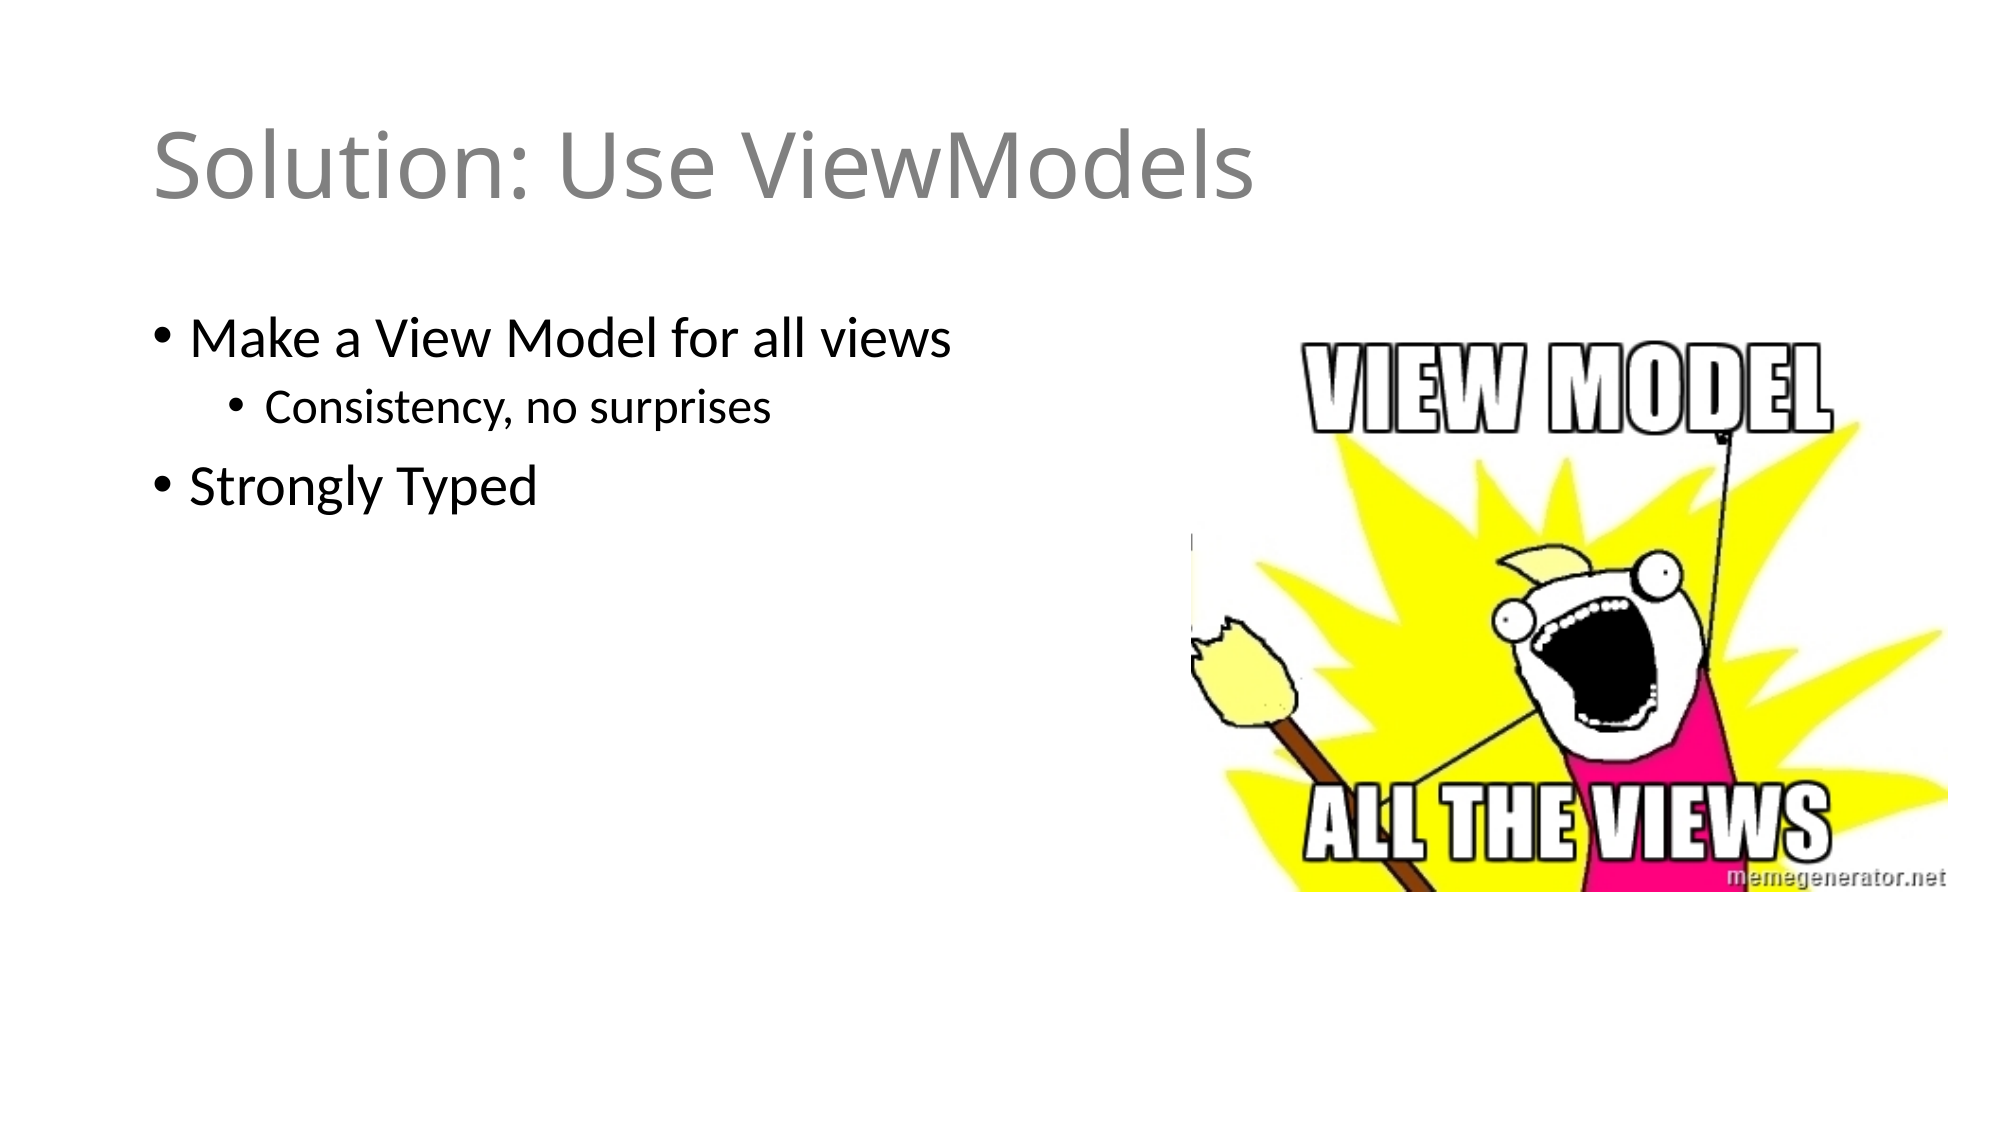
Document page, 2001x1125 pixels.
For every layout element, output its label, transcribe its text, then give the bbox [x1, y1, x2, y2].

list Make a View Model for all views Consistency, no surprises Strongly Typed [137, 299, 1863, 1014]
picture [1191, 324, 1948, 892]
title Solution: Use ViewModels [137, 59, 1863, 278]
